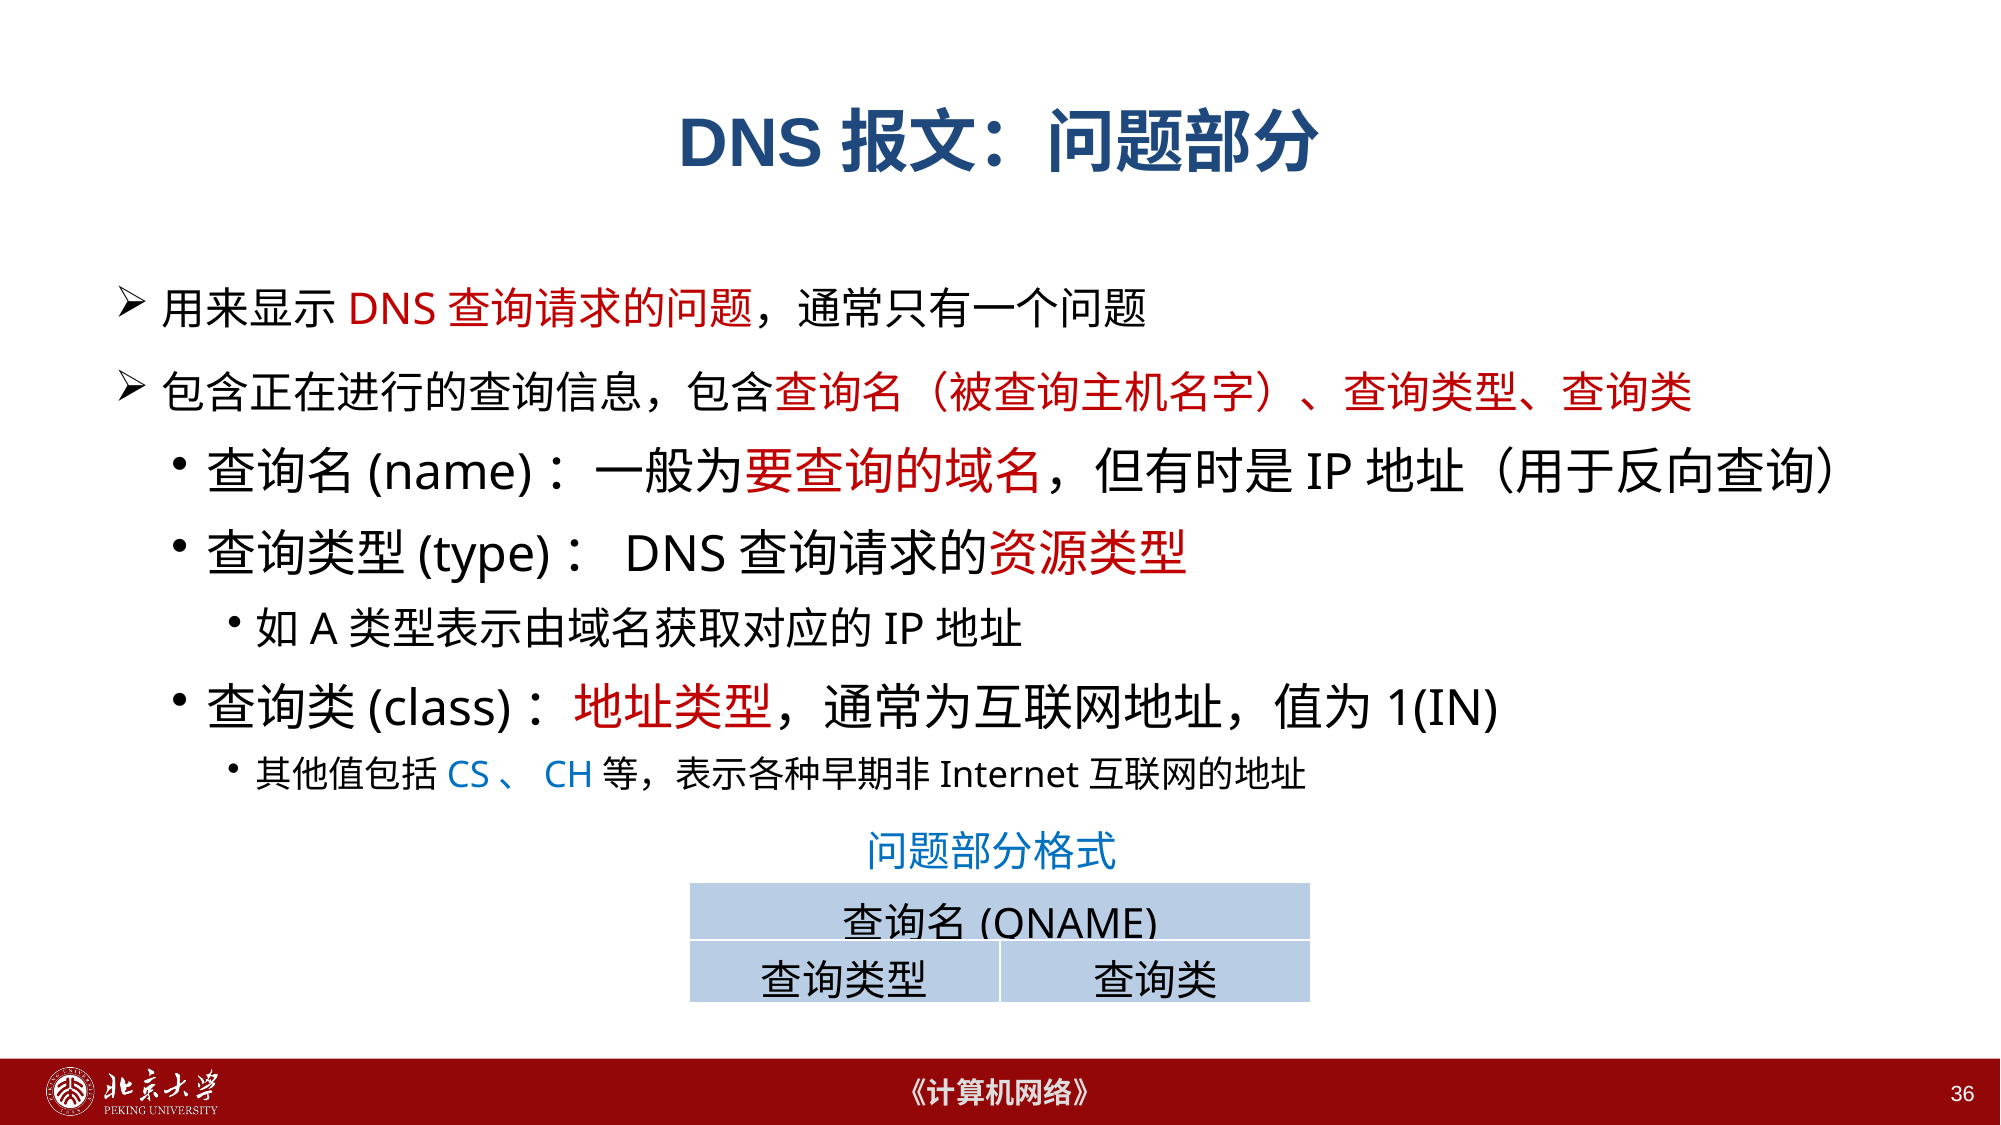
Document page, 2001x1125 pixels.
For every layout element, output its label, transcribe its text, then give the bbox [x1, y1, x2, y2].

table_header 查询名(QNAME) [690, 883, 1310, 939]
list 用来显示DNS查询请求的问题，通常只有一个问题 包含正在进行的查询信息，包含查询名（被查询主机名字）、查询类型、查询类 查询名(name)：一般为要查询的域名，但有时是IP地址（用于反向查询） 查询类型(type)：DNS查询请求的资源类型 如A类型表示由域名获取对应的IP地址 查询类(class)：地址类型，通常为互联网地址，值为1(IN) 其他值包括CS、CH等，表示各种早期非Internet互联网的地址 [99, 262, 1900, 1005]
picture [46, 1067, 218, 1116]
slide_number 36 [1522, 1072, 1990, 1125]
table_header 查询类 [1001, 941, 1310, 1002]
table_header 查询类型 [690, 941, 999, 1002]
title DNS报文：问题部分 [99, 45, 1900, 233]
text_box 问题部分格式 [851, 816, 1132, 882]
